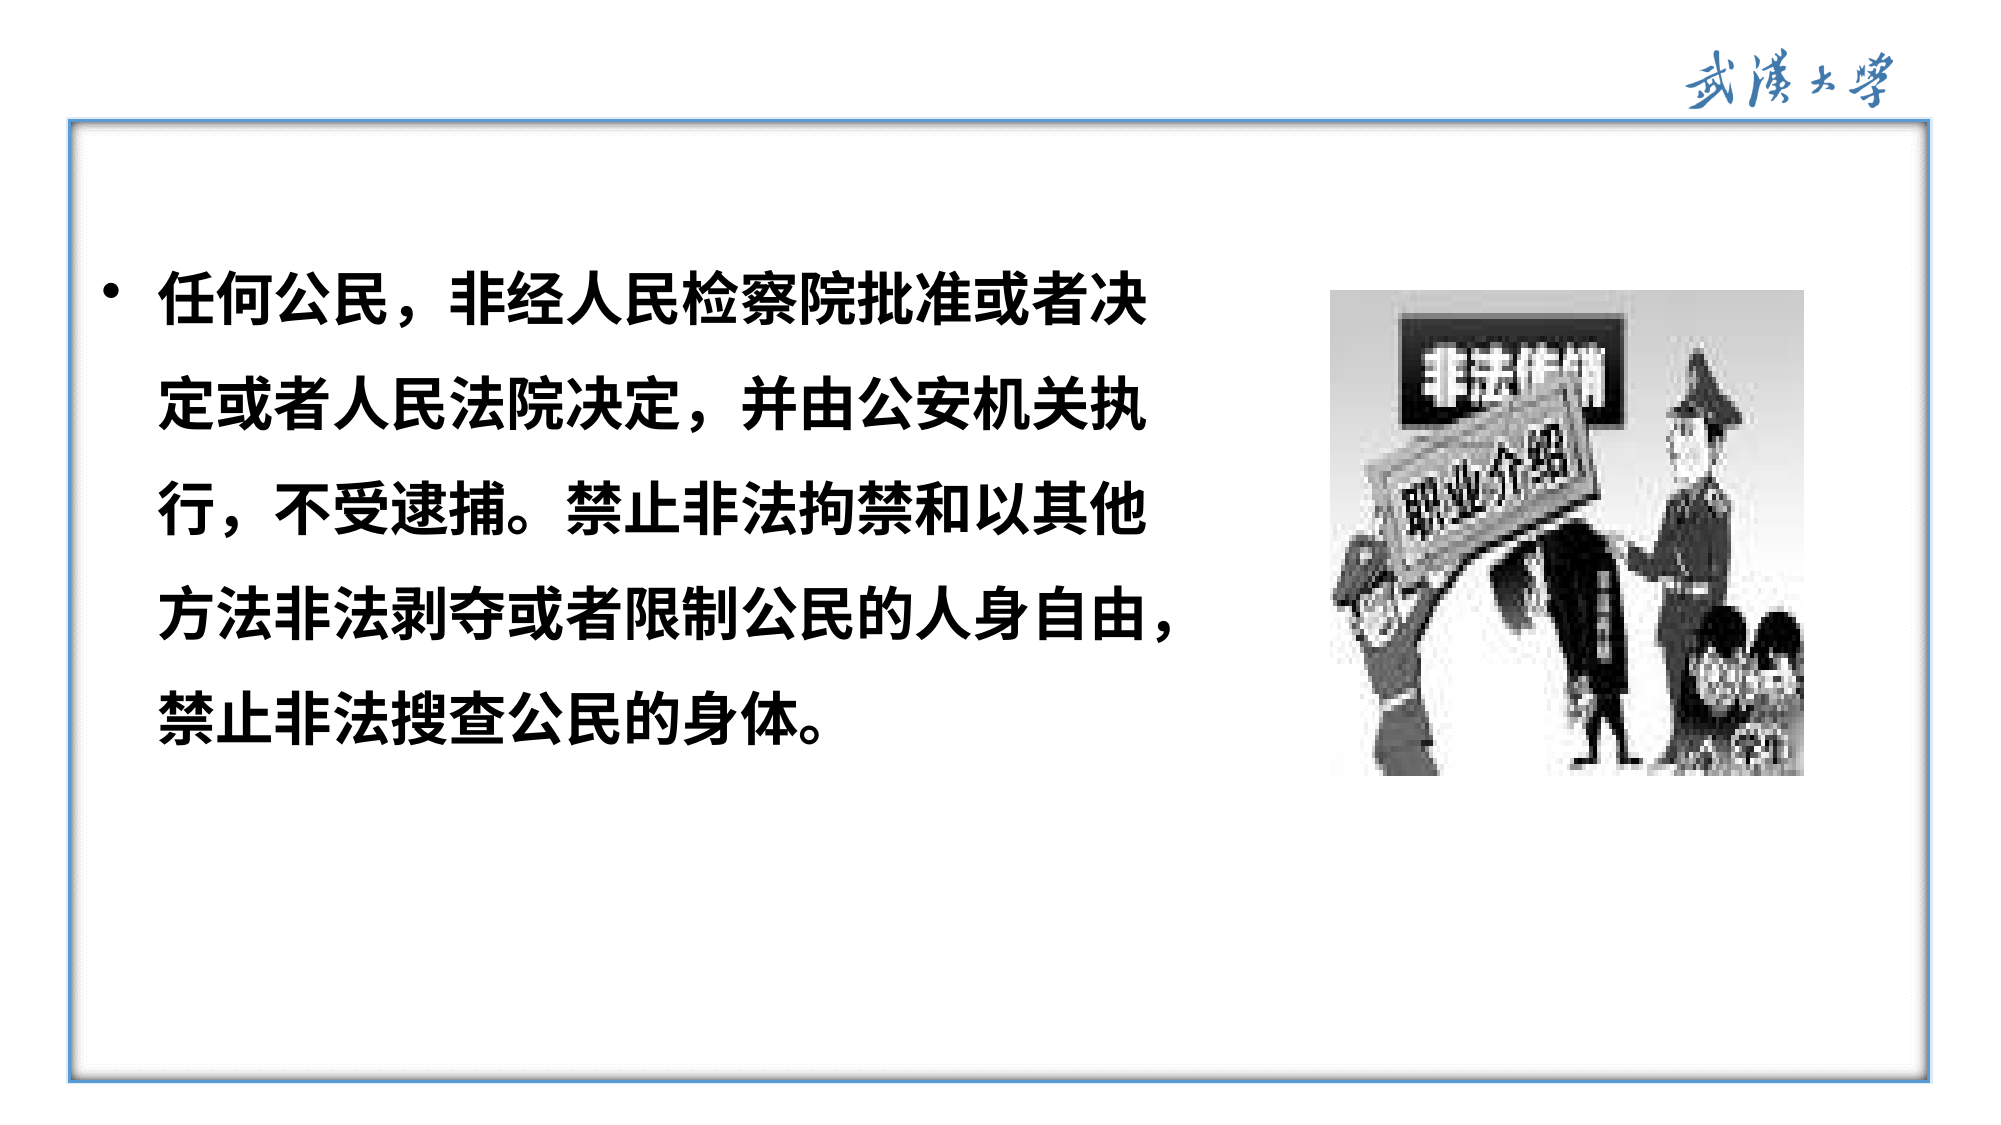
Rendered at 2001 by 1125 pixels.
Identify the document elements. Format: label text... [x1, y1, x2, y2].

text_box 任何公民，非经人民检察院批准或者决定或者人民法院决定，并由公安机关执行，不受逮捕。禁止非法拘禁和以其他方法非法剥夺或者限制公民的人身自由，禁止非法搜查公民的身体。 [86, 219, 1221, 906]
picture [66, 117, 1933, 243]
list [0, 243, 1961, 1125]
picture [1330, 290, 1804, 776]
